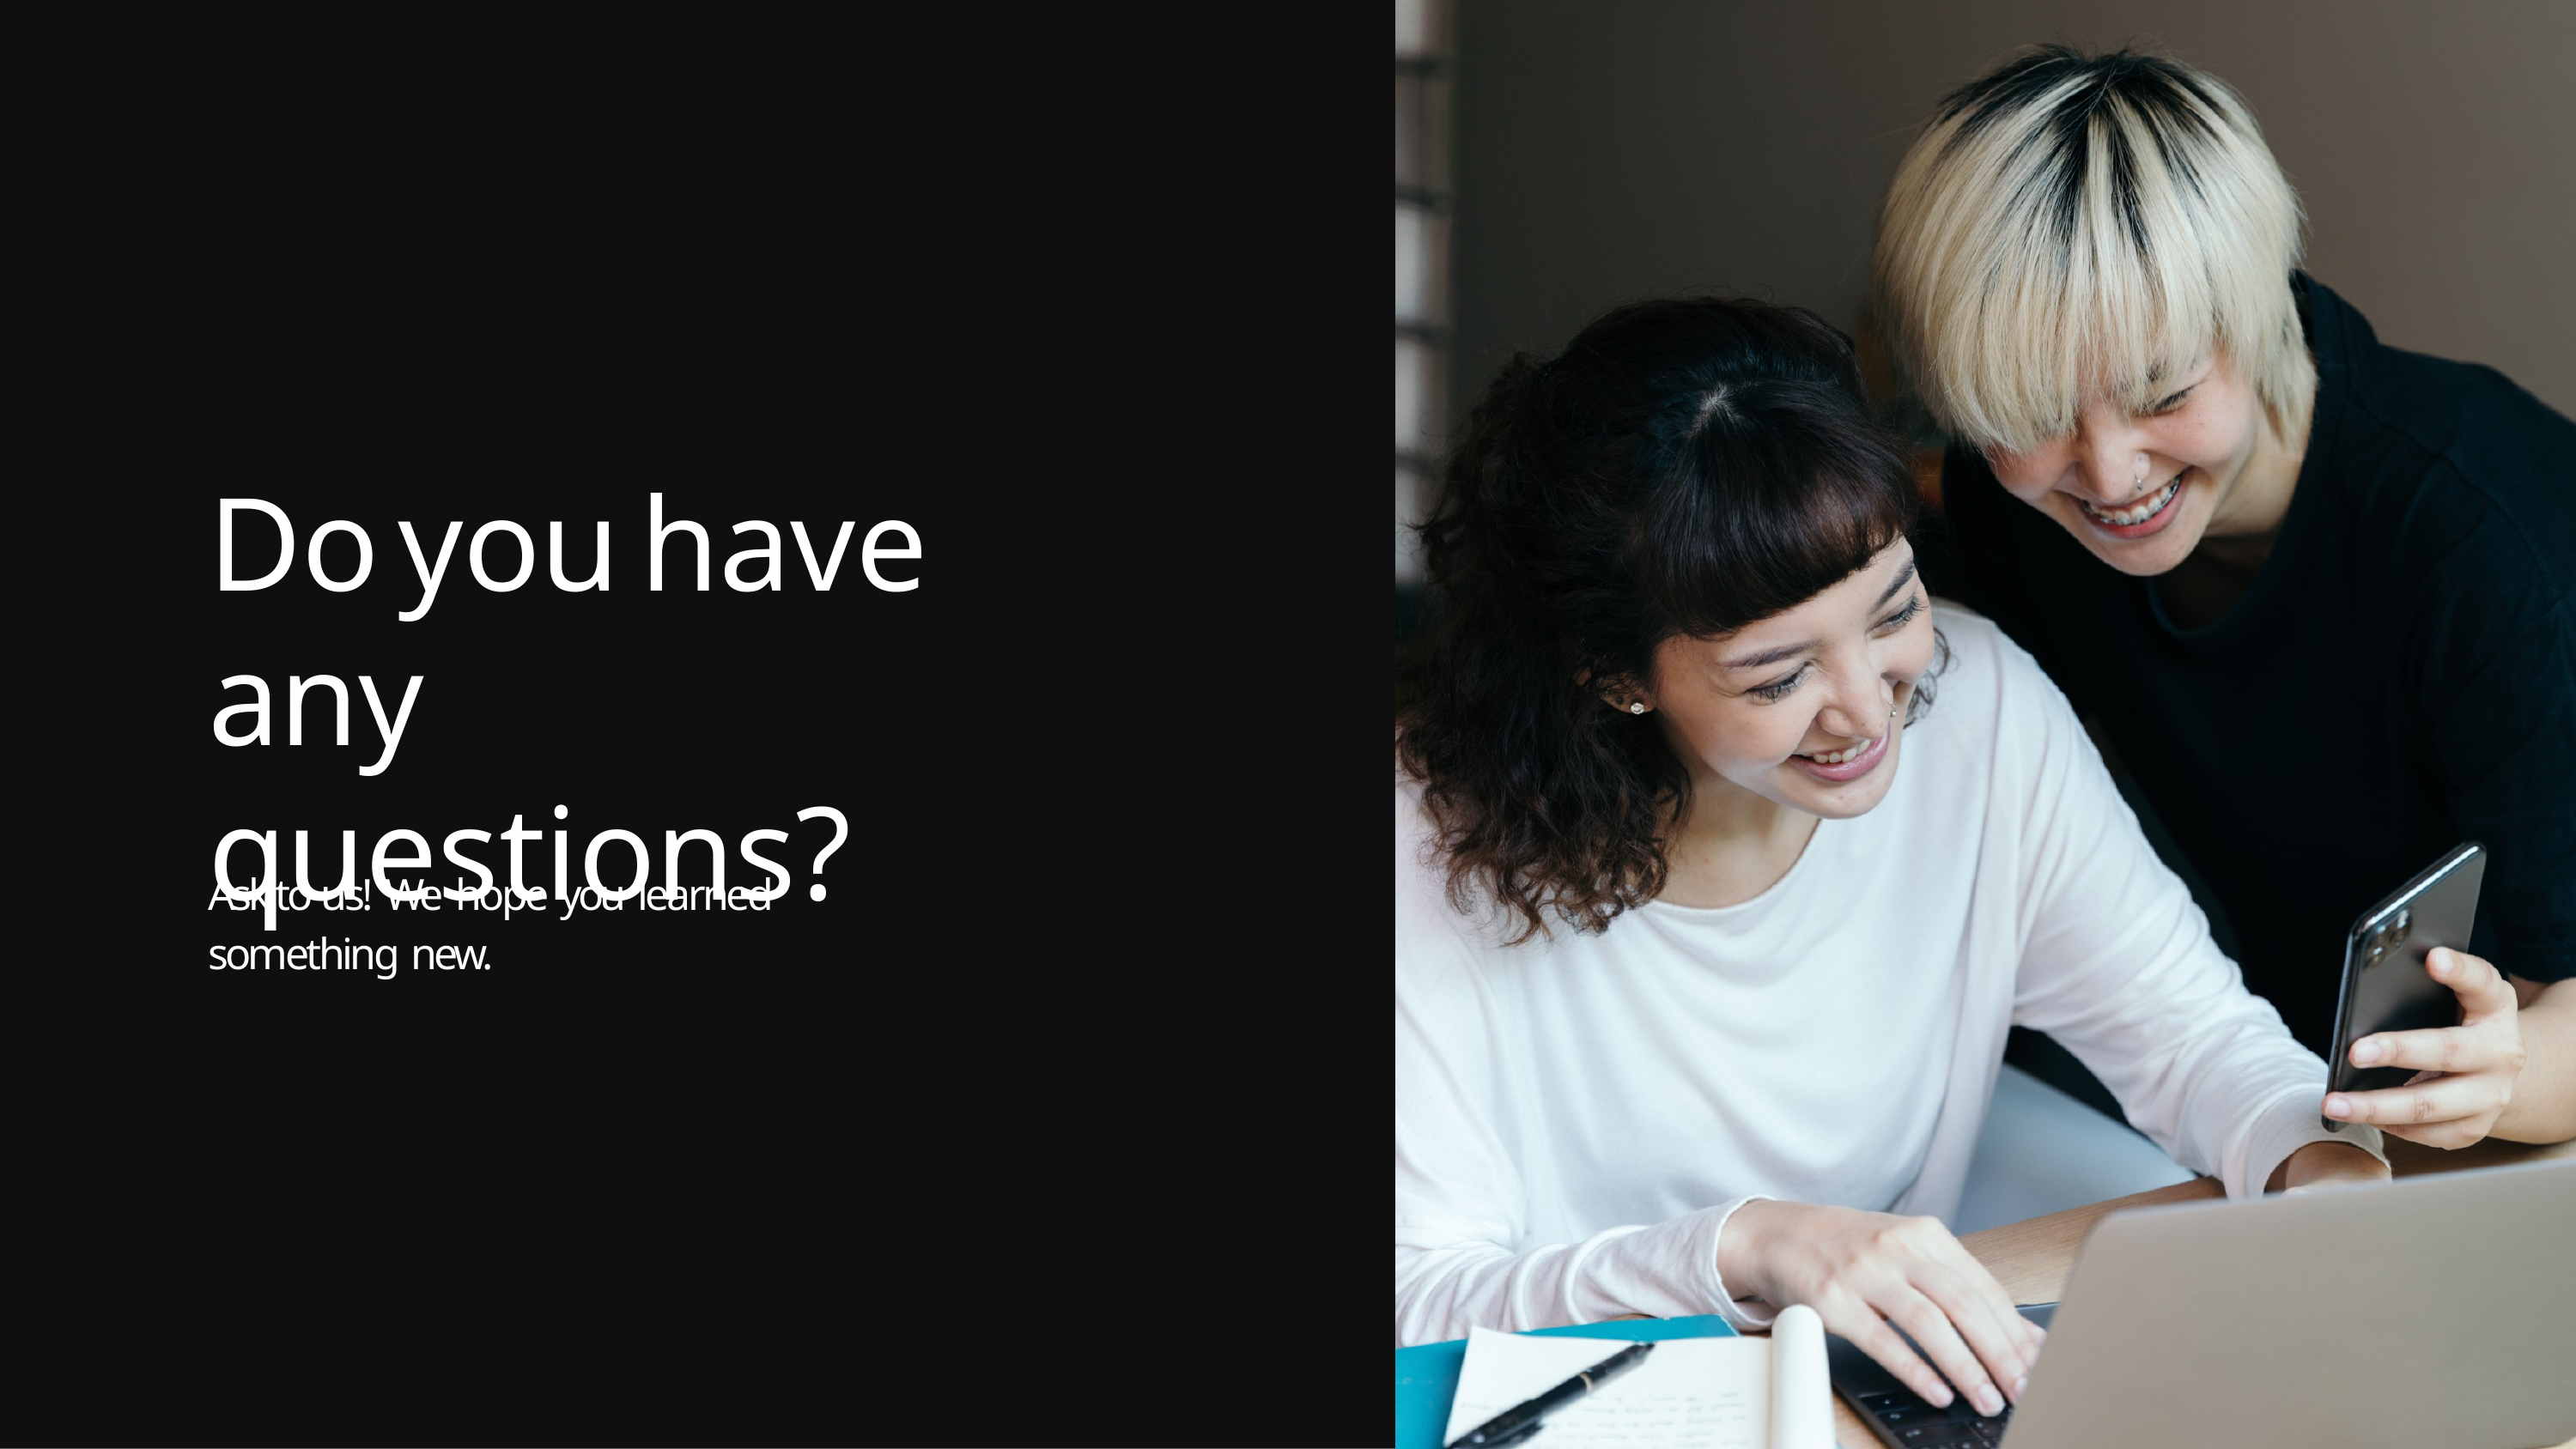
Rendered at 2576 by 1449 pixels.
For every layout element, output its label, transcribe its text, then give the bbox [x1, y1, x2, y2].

text_box Do you have any questions? [206, 461, 1082, 926]
text_box Ask to us! We hope you learned something new. [206, 858, 847, 979]
text_box [1395, 0, 2576, 1449]
